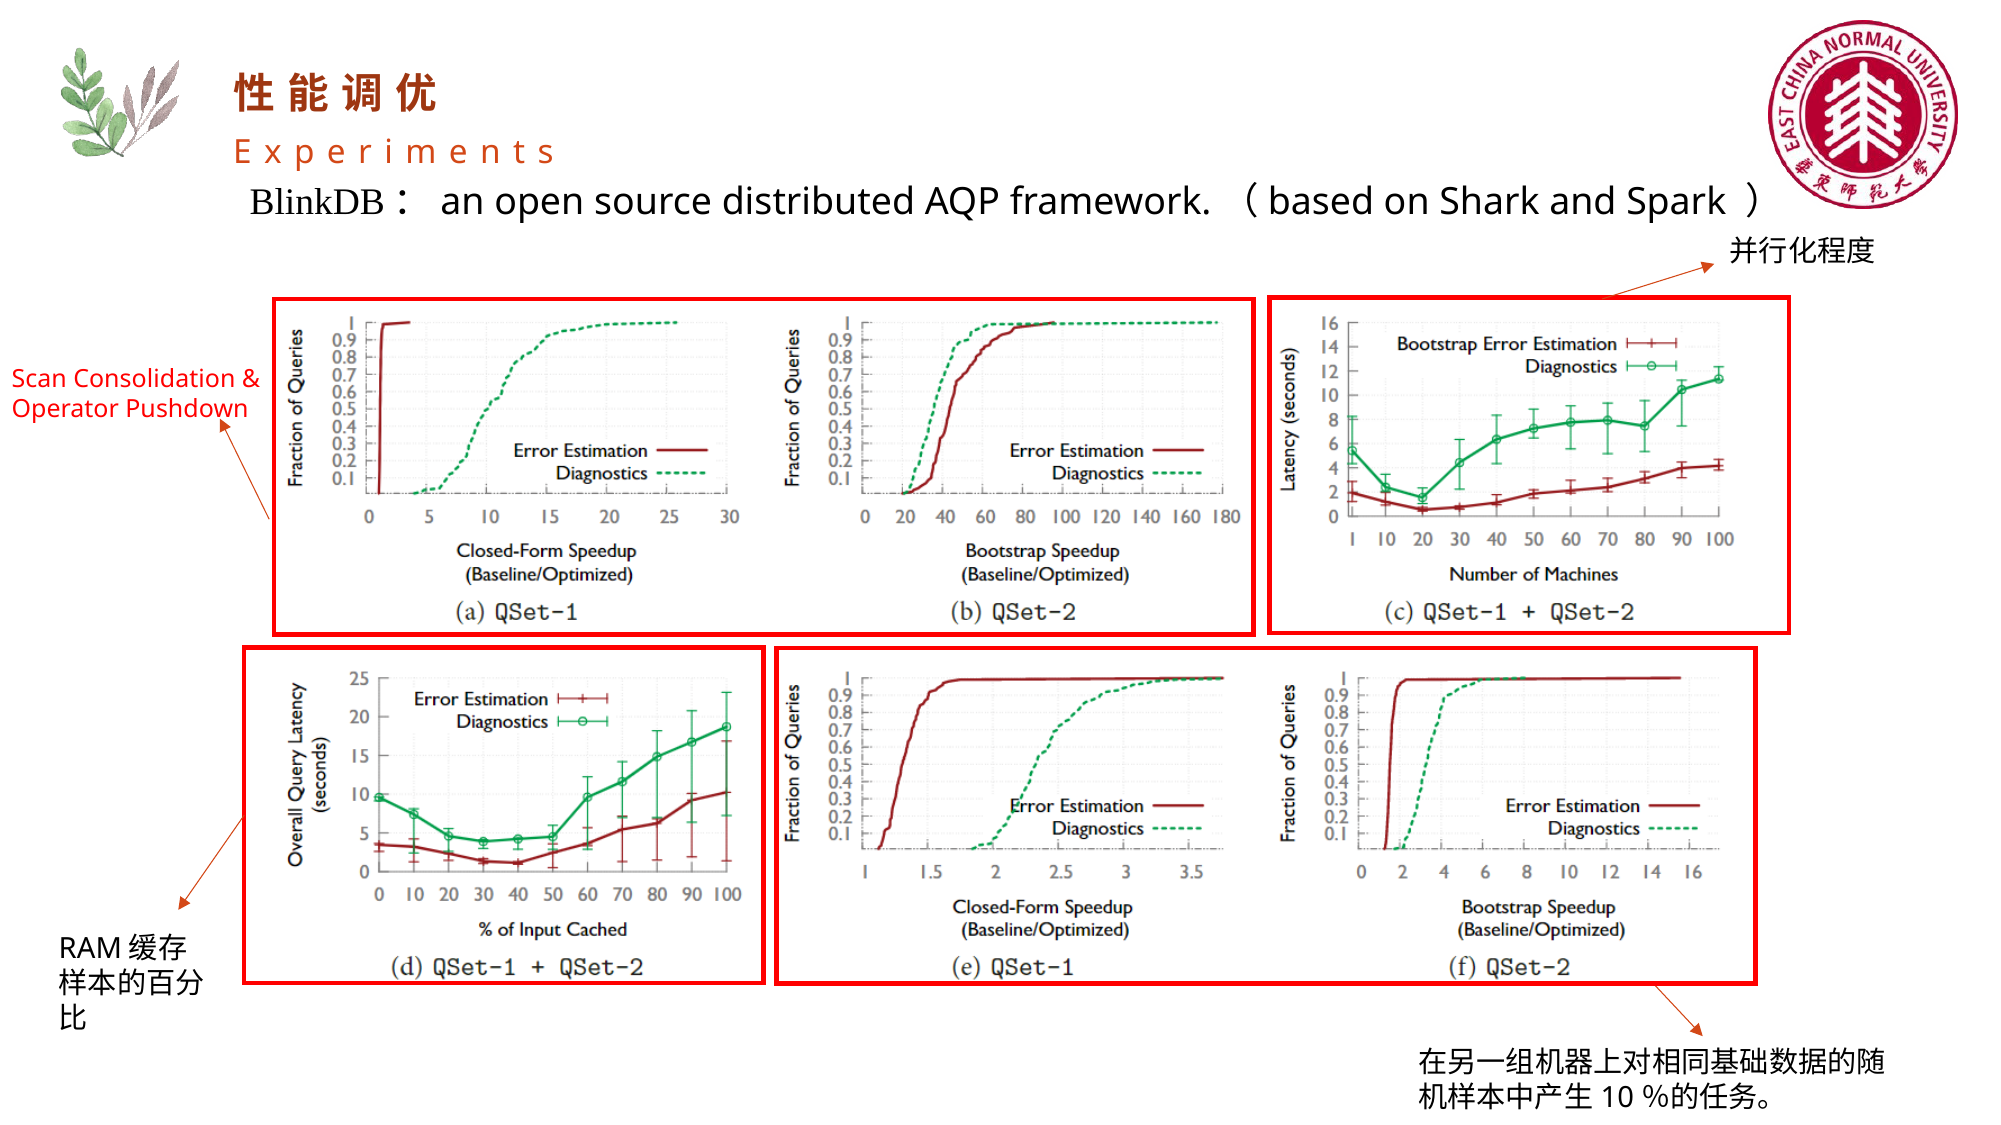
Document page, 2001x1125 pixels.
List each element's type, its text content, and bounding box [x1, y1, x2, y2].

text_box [61, 46, 179, 160]
text_box 并行化程度 [1715, 225, 1892, 275]
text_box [1653, 983, 1703, 1037]
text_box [1602, 263, 1715, 299]
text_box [178, 815, 245, 910]
text_box Scan Consolidation & Operator Pushdown [0, 354, 269, 430]
picture [269, 285, 1791, 1010]
text_box BlinkDB：an open source distributed AQP framework.（based on Shark and Spark ） [234, 169, 1815, 230]
picture [1768, 20, 1958, 209]
text_box 在另一组机器上对相同基础数据的随机样本中产生10％的任务。 [1403, 1036, 1903, 1121]
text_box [218, 49, 1150, 175]
text_box [243, 646, 269, 984]
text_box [219, 418, 270, 520]
text_box RAM缓存样本的百分比 [43, 922, 220, 1042]
